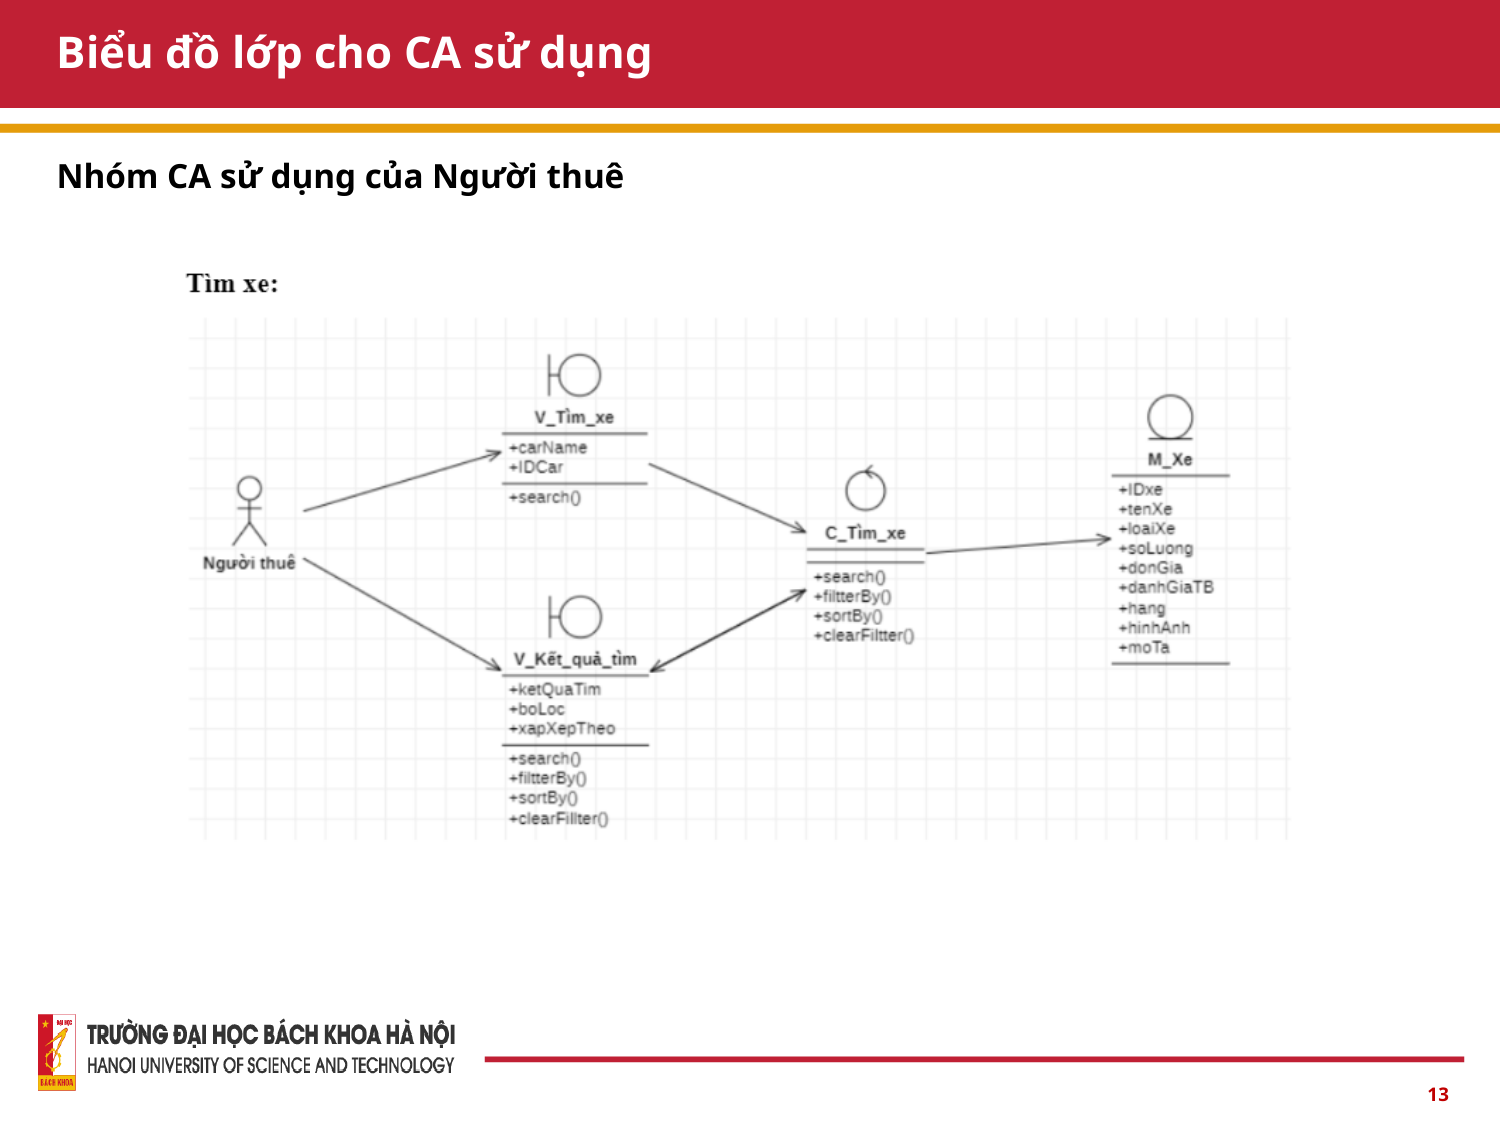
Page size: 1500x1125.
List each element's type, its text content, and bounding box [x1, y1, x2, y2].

slide_number ‹#› [1126, 1065, 1464, 1125]
picture [0, 0, 1500, 1125]
title Biểu đồ lớp cho CA sử dụng [41, 18, 1459, 90]
text_box Nhóm CA sử dụng của Người thuê [41, 147, 1352, 203]
